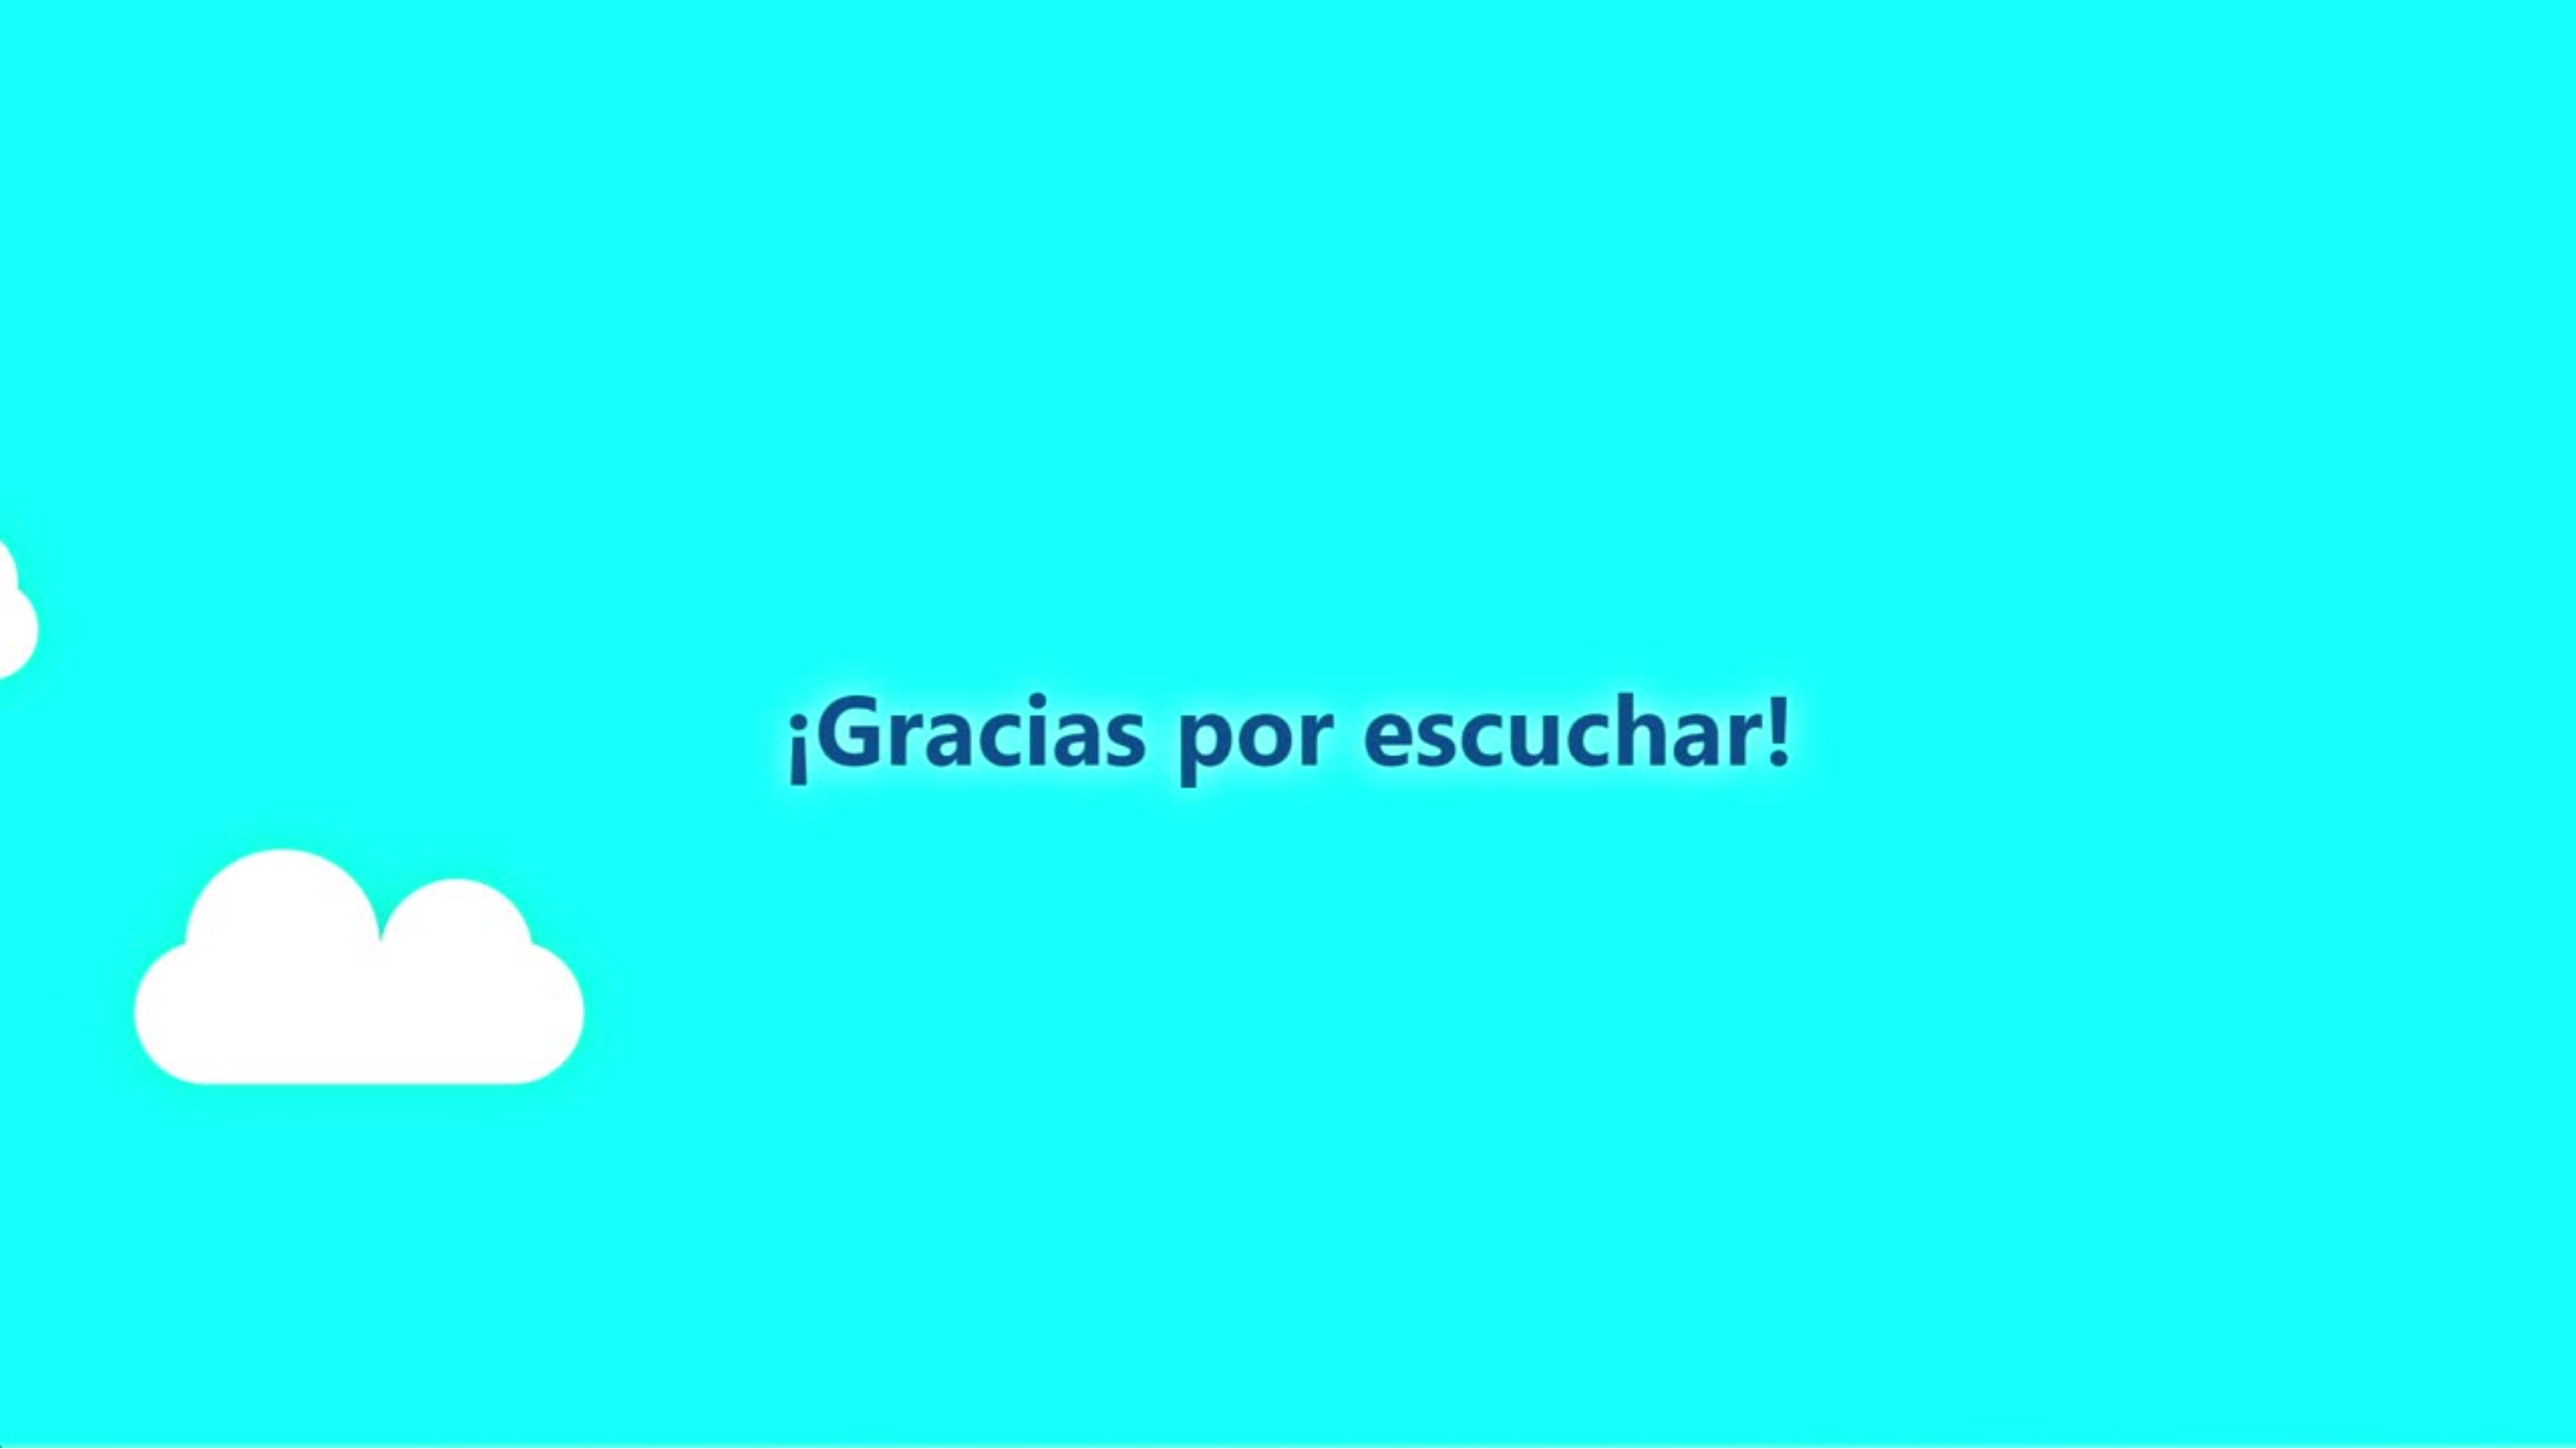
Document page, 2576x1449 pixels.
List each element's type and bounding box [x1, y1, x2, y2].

text_box [0, 0, 2576, 1449]
